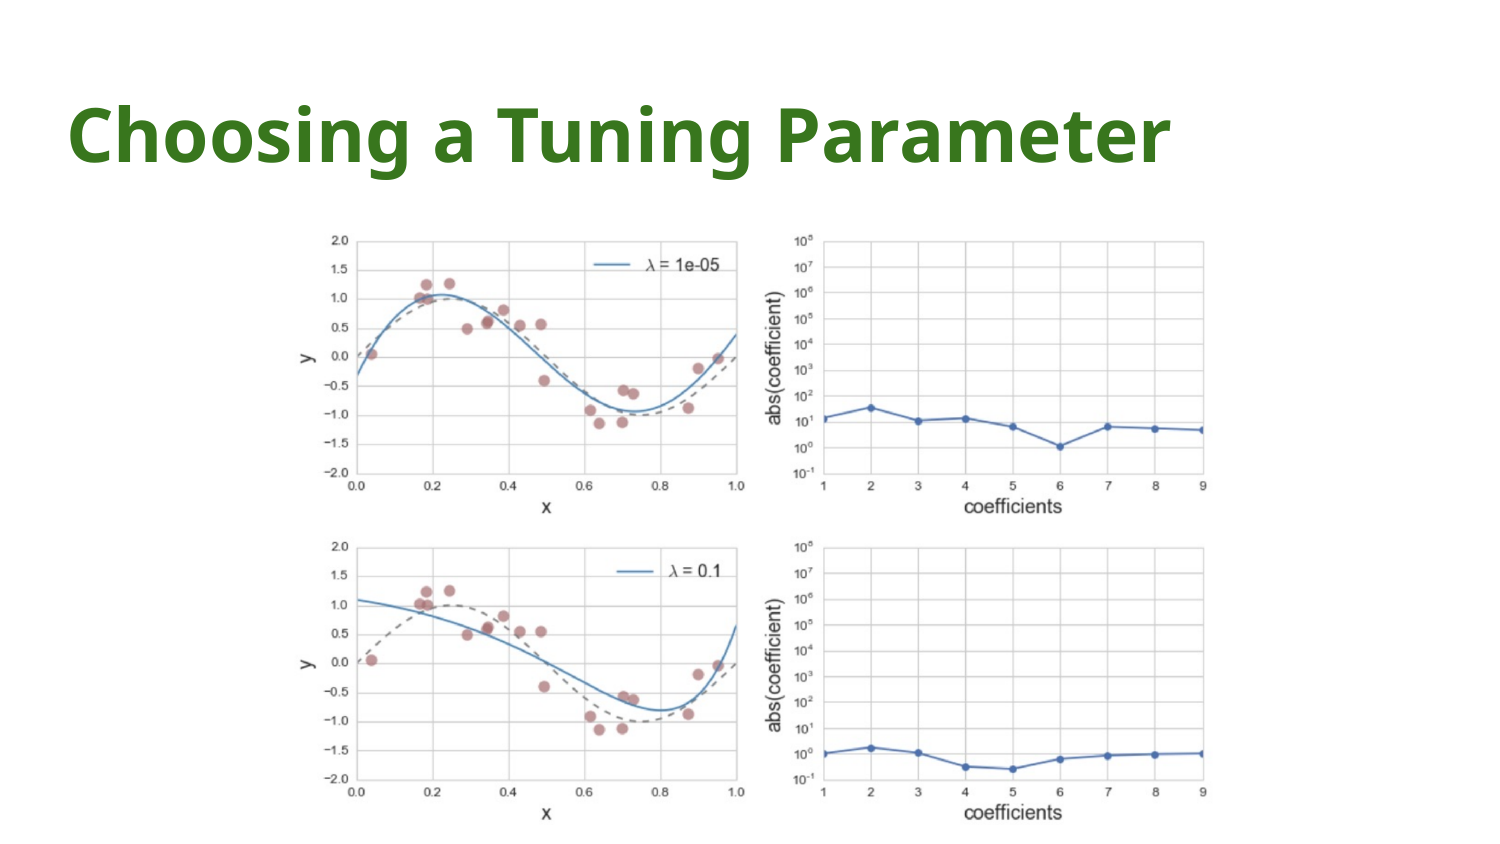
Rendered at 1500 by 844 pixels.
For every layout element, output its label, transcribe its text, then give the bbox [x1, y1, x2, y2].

title Choosing a Tuning Parameter [51, 72, 1449, 167]
picture [284, 224, 1215, 833]
